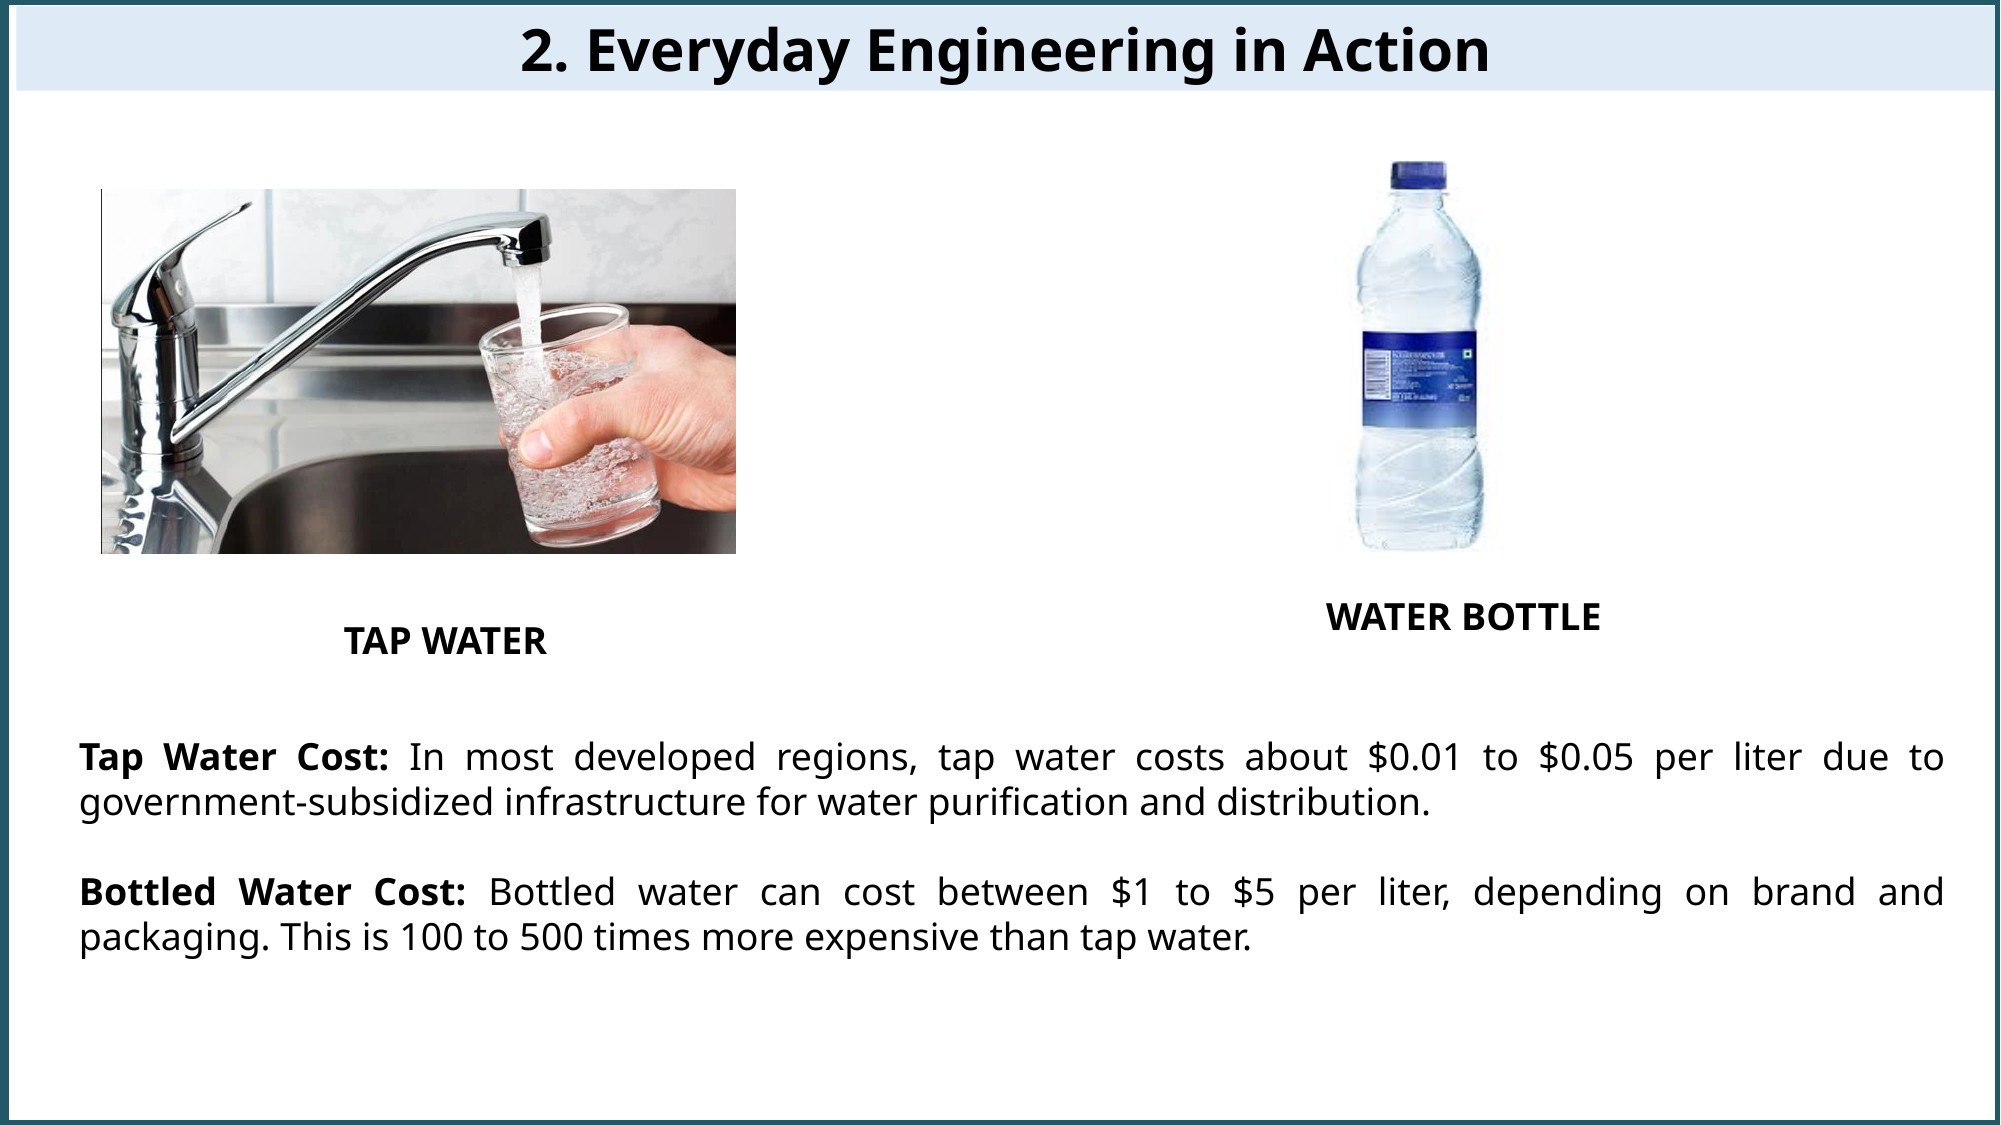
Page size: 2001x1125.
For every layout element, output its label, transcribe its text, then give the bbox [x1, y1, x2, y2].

text_box Tap Water Cost: In most developed regions, tap water costs about $0.01 to $0.05 per liter due to government-subsidized infrastructure for water purification and distribution. Bottled Water Cost: Bottled water can cost between $1 to $5 per liter, depending on brand and packaging. This is 100 to 500 times more expensive than tap water. [64, 725, 1962, 966]
picture [100, 189, 737, 555]
text_box WATER BOTTLE [1311, 585, 1617, 646]
picture [1222, 160, 1617, 555]
text_box [4, 0, 2000, 1125]
text_box TAP WATER [328, 609, 572, 670]
